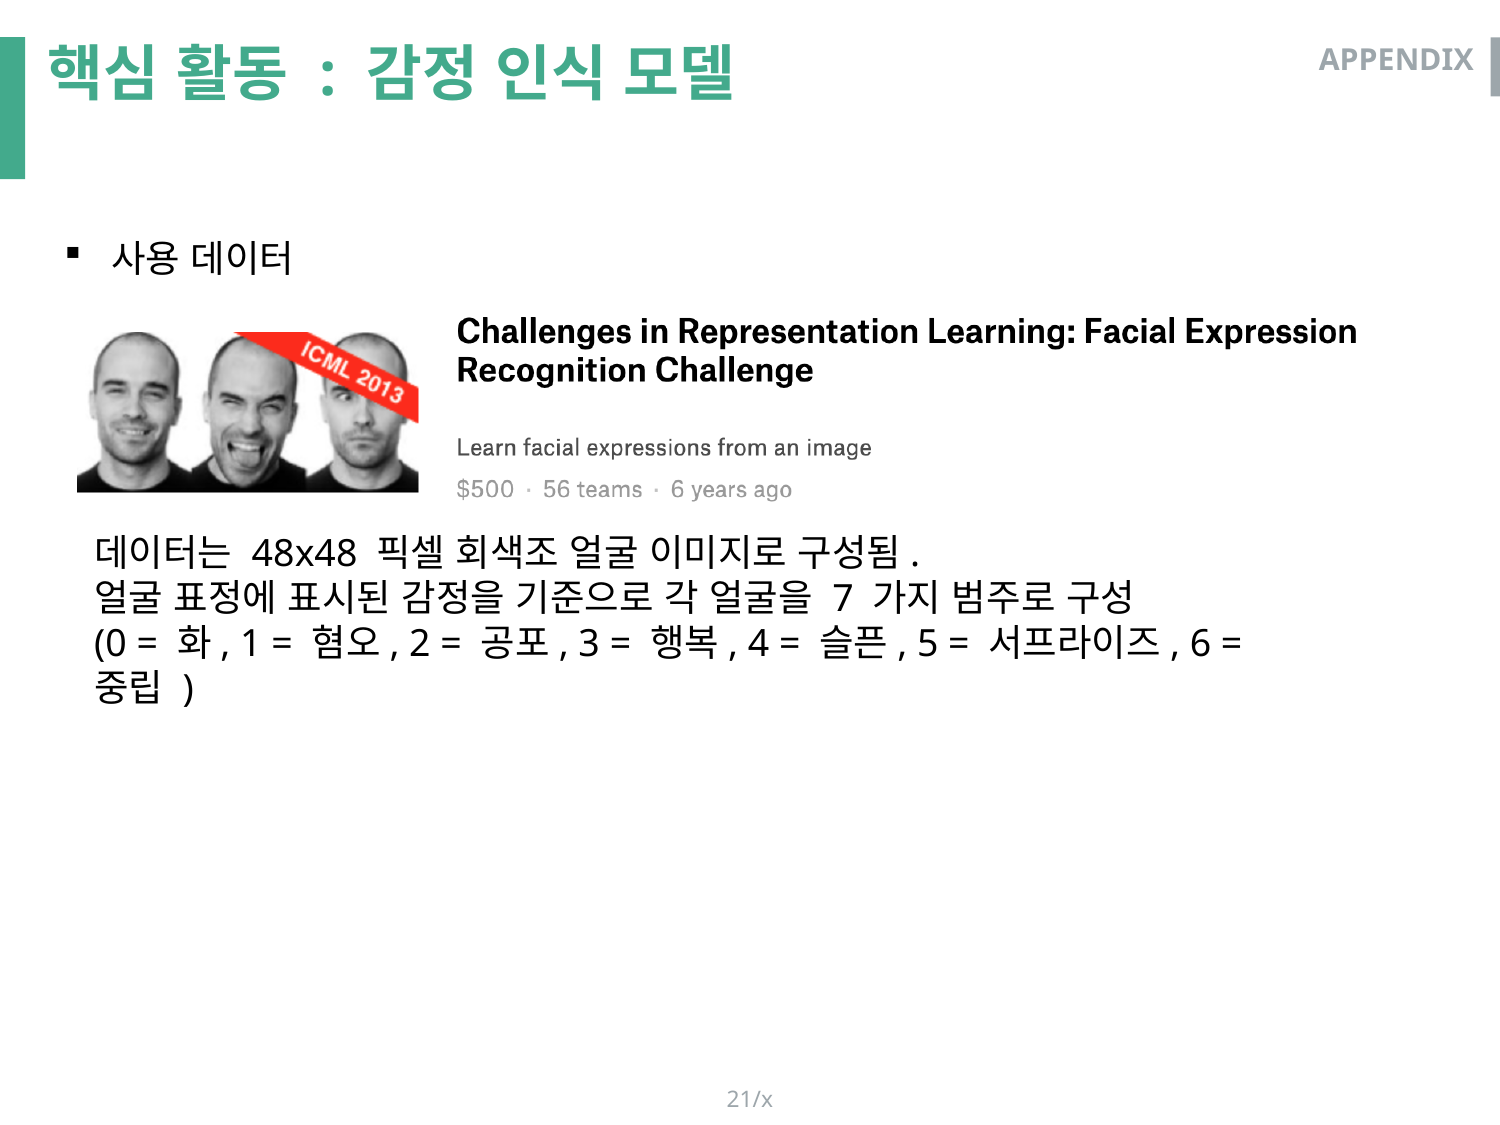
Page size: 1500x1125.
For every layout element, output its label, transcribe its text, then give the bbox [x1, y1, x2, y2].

picture [49, 288, 1421, 537]
text_box 데이터는 48x48 픽셀 회색조 얼굴 이미지로 구성됨. 얼굴 표정에 표시된 감정을 기준으로 각 얼굴을 7 가지 범주로 구성 (0 = 화, 1 = 혐오, 2 = 공포, 3 = 행복, 4 = 슬픈, 5 = 서프라이즈, 6 = 중립 ) [79, 537, 1301, 717]
list 핵심 활동 : 감정 인식 모델 [32, 35, 1149, 131]
text_box 사용 데이터 [49, 227, 467, 288]
list APPENDIX [1170, 37, 1489, 97]
